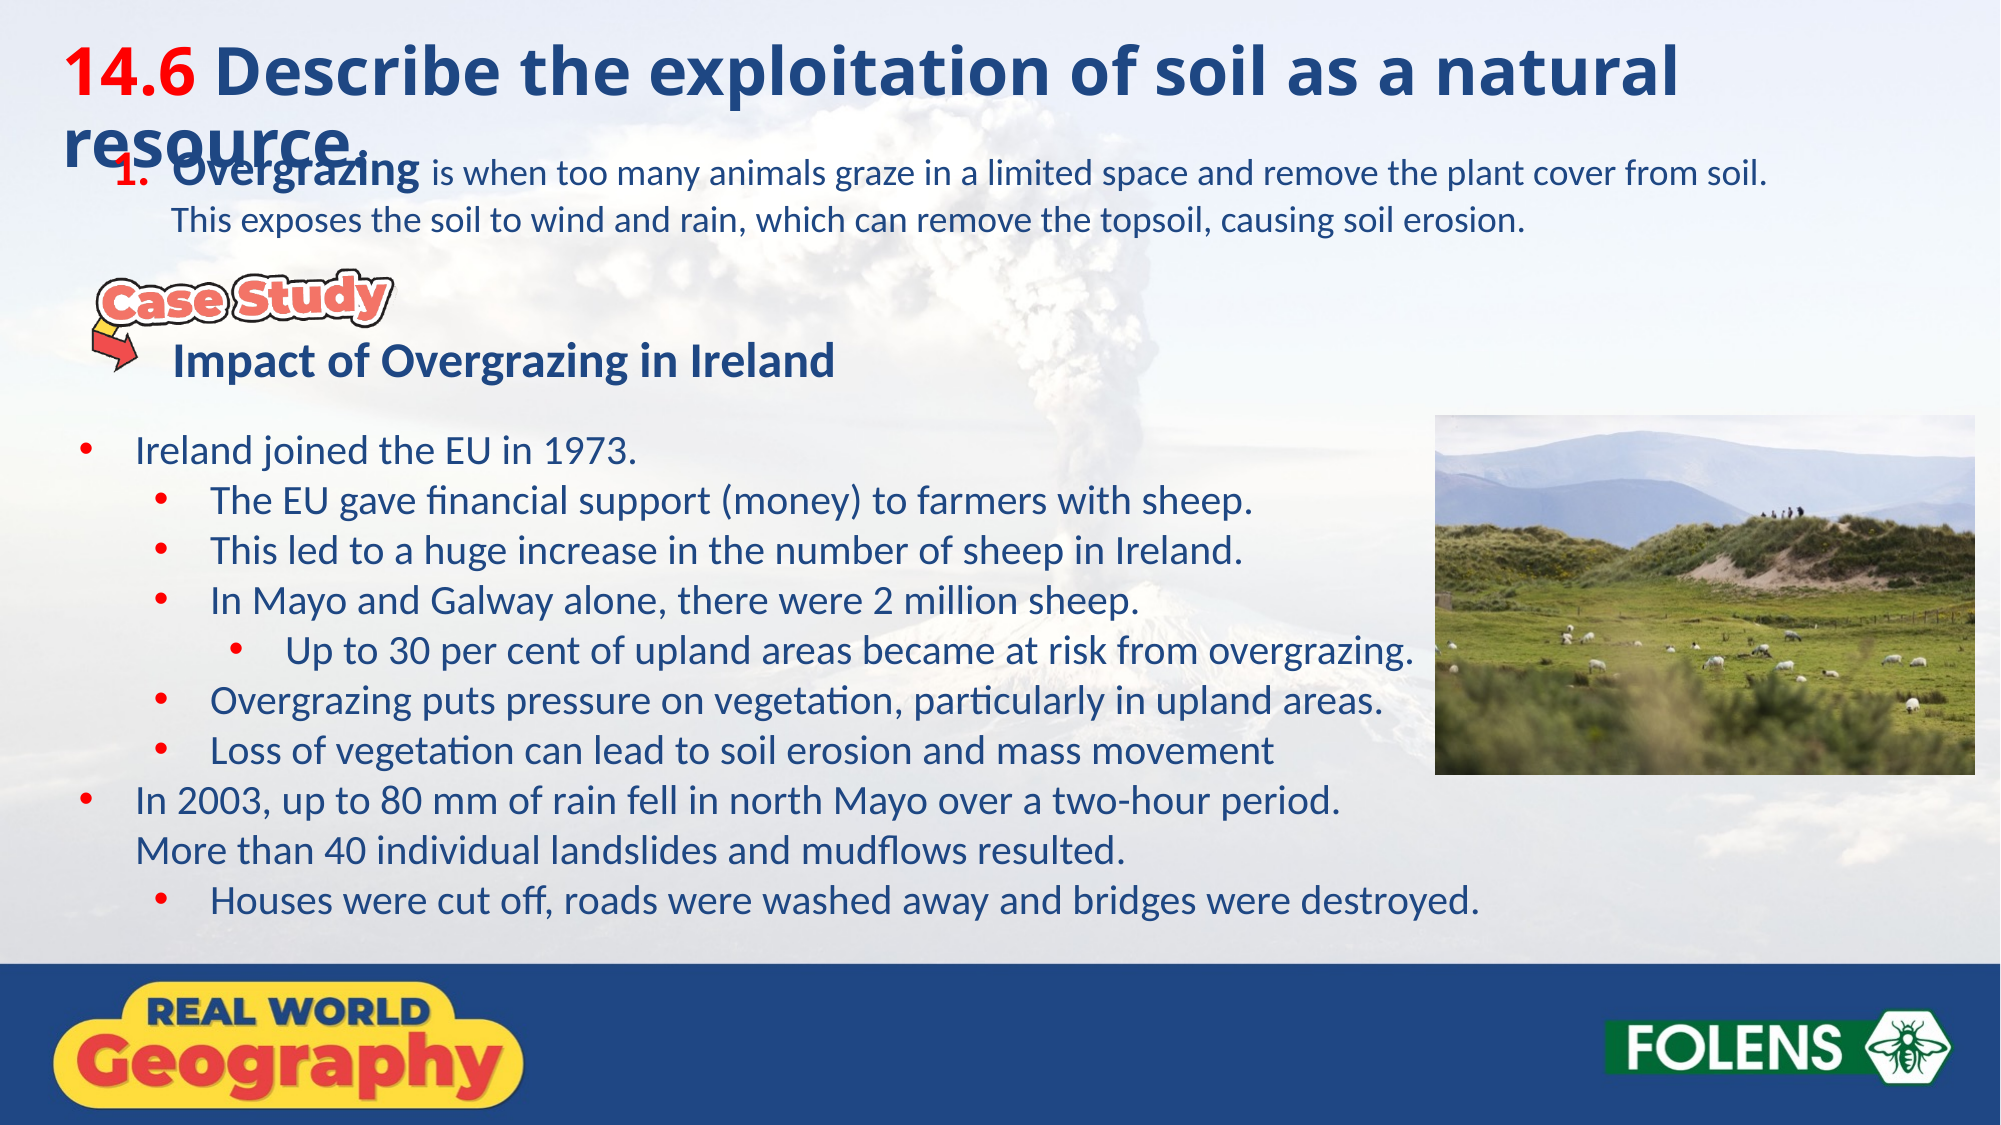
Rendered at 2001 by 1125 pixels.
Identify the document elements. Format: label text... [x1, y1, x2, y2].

text_box 14.6 Describe the exploitation of soil as a natural resource. [47, 30, 1773, 132]
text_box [63, 262, 855, 397]
text_box 1. Overgrazing is when too many animals graze in a limited space and remove the plant cover from soil. This exposes the soil to wind and rain, which can remove the topsoil, causing soil erosion. [97, 127, 1822, 248]
text_box Ireland joined the EU in 1973. The EU gave ﬁnancial support (money) to farmers with sheep. This led to a huge increase in the number of sheep in Ireland. In Mayo and Galway alone, there were 2 million sheep. Up to 30 per cent of upland areas became at risk from overgrazing. Overgrazing puts pressure on vegetation, particularly in upland areas. Loss of vegetation can lead to soil erosion and mass movement In 2003, up to 80 mm of rain fell in north Mayo over a two-hour period. More than 40 individual landslides and mudﬂows resulted. Houses were cut off, roads were washed away and bridges were destroyed. [63, 415, 1500, 931]
picture [0, 0, 2001, 1125]
